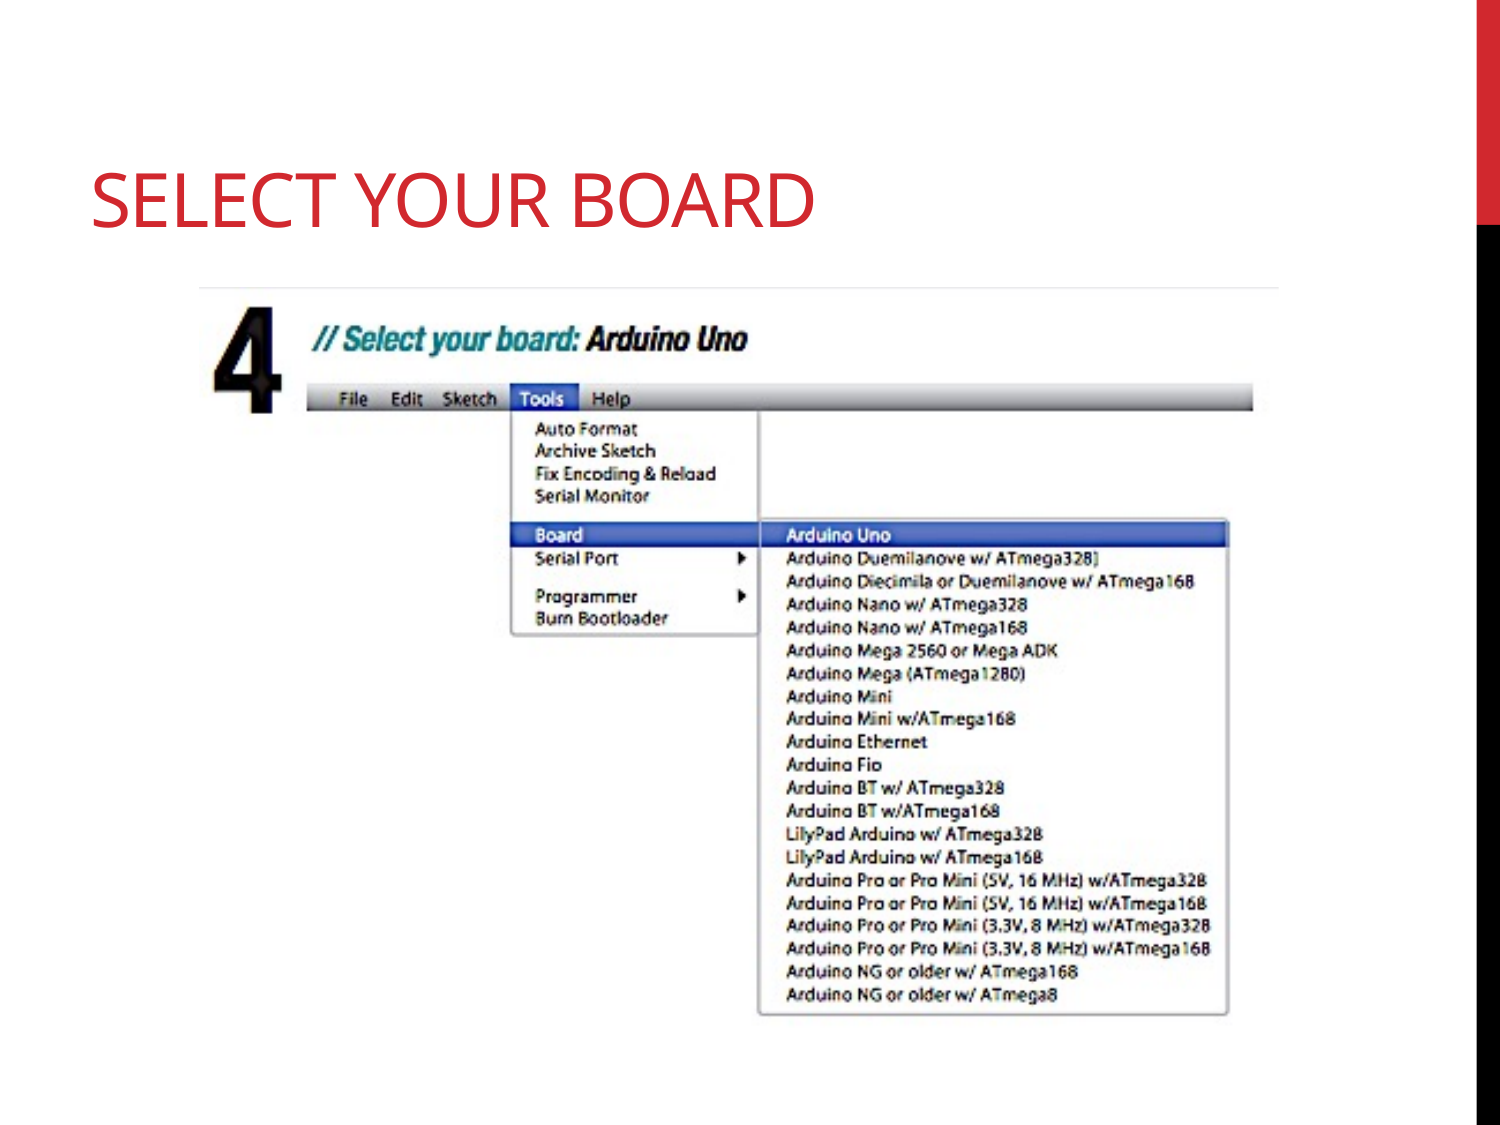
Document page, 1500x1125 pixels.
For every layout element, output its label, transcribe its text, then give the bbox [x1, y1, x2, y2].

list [149, 286, 1280, 1029]
title Select your Board [75, 25, 1025, 250]
